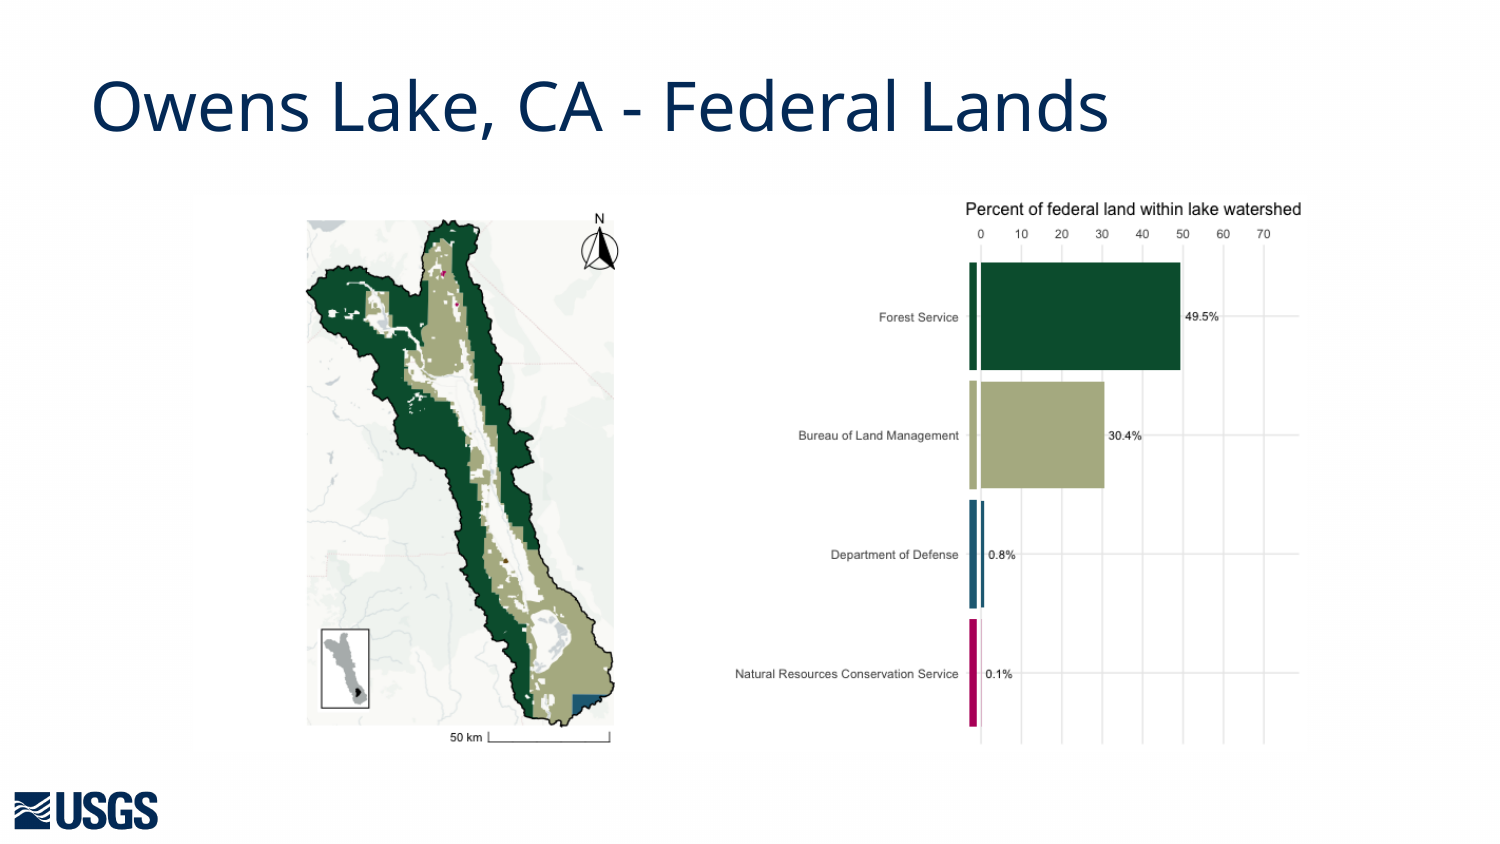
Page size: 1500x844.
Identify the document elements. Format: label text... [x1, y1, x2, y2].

picture [0, 0, 1500, 844]
title Owens Lake, CA - Federal Lands [75, 33, 1425, 175]
